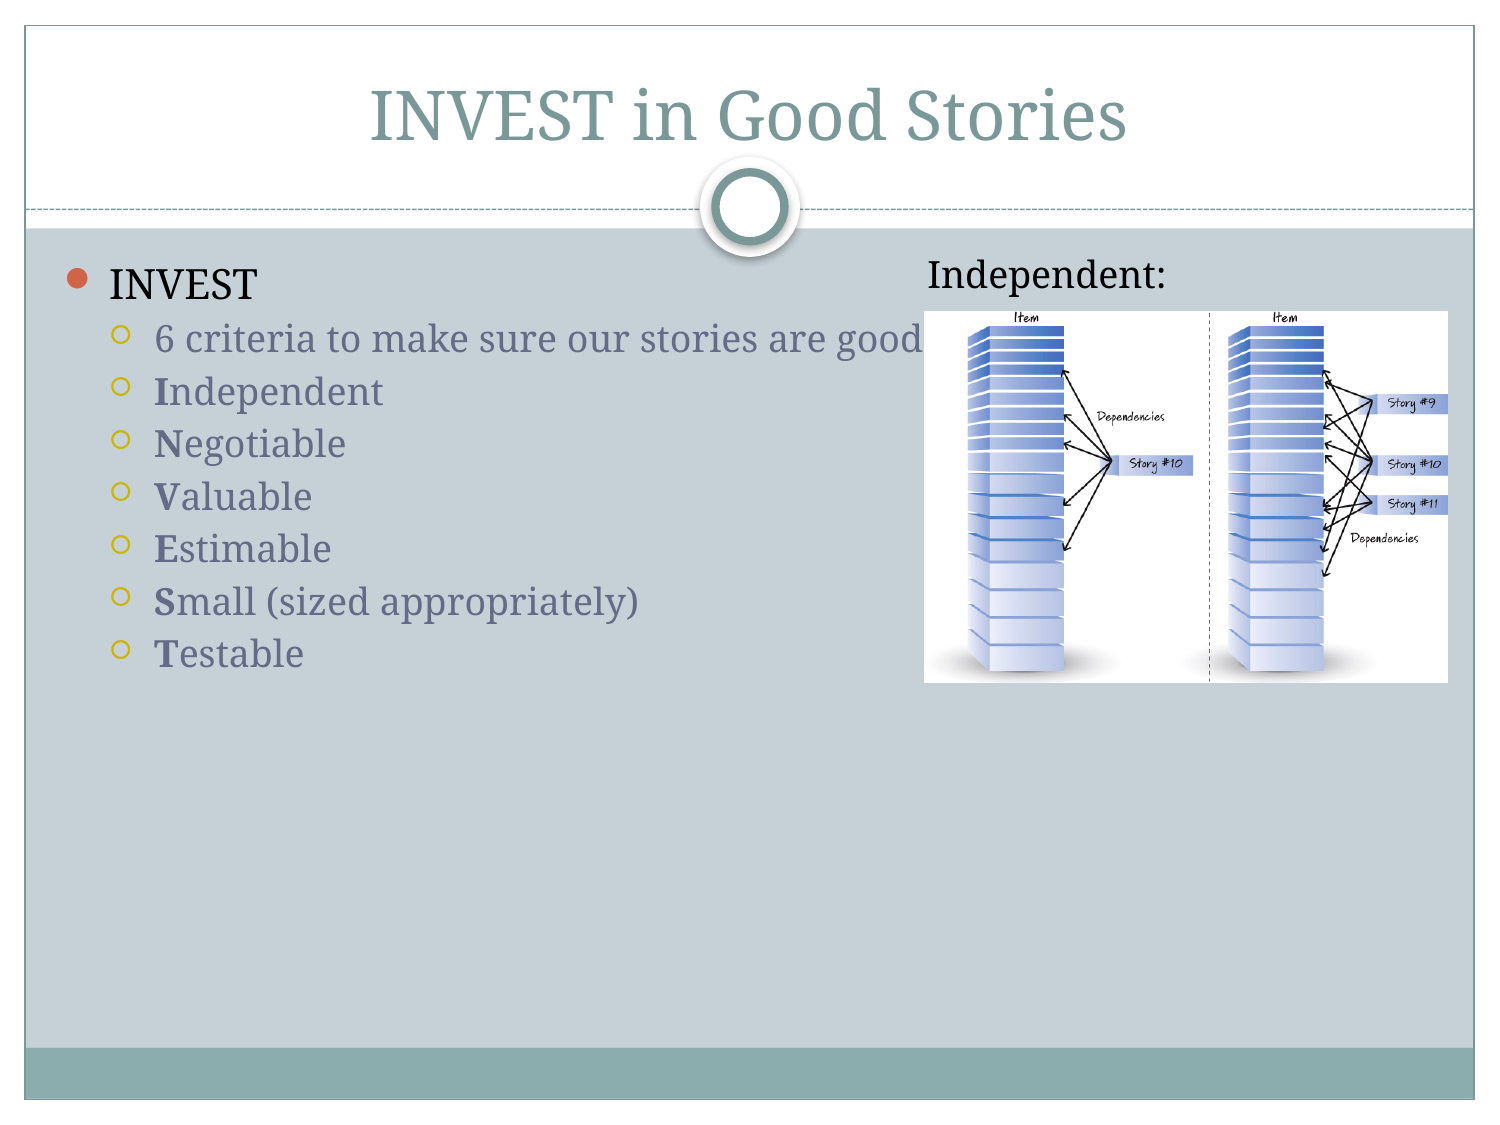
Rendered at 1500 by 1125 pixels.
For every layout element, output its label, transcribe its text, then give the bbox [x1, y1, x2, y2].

picture [924, 311, 1448, 683]
list INVEST 6 criteria to make sure our stories are good Independent Negotiable Valuable Estimable Small (sized appropriately) Testable [49, 250, 1445, 1001]
title INVEST in Good Stories [49, 37, 1450, 162]
text_box Independent: [912, 243, 1424, 304]
